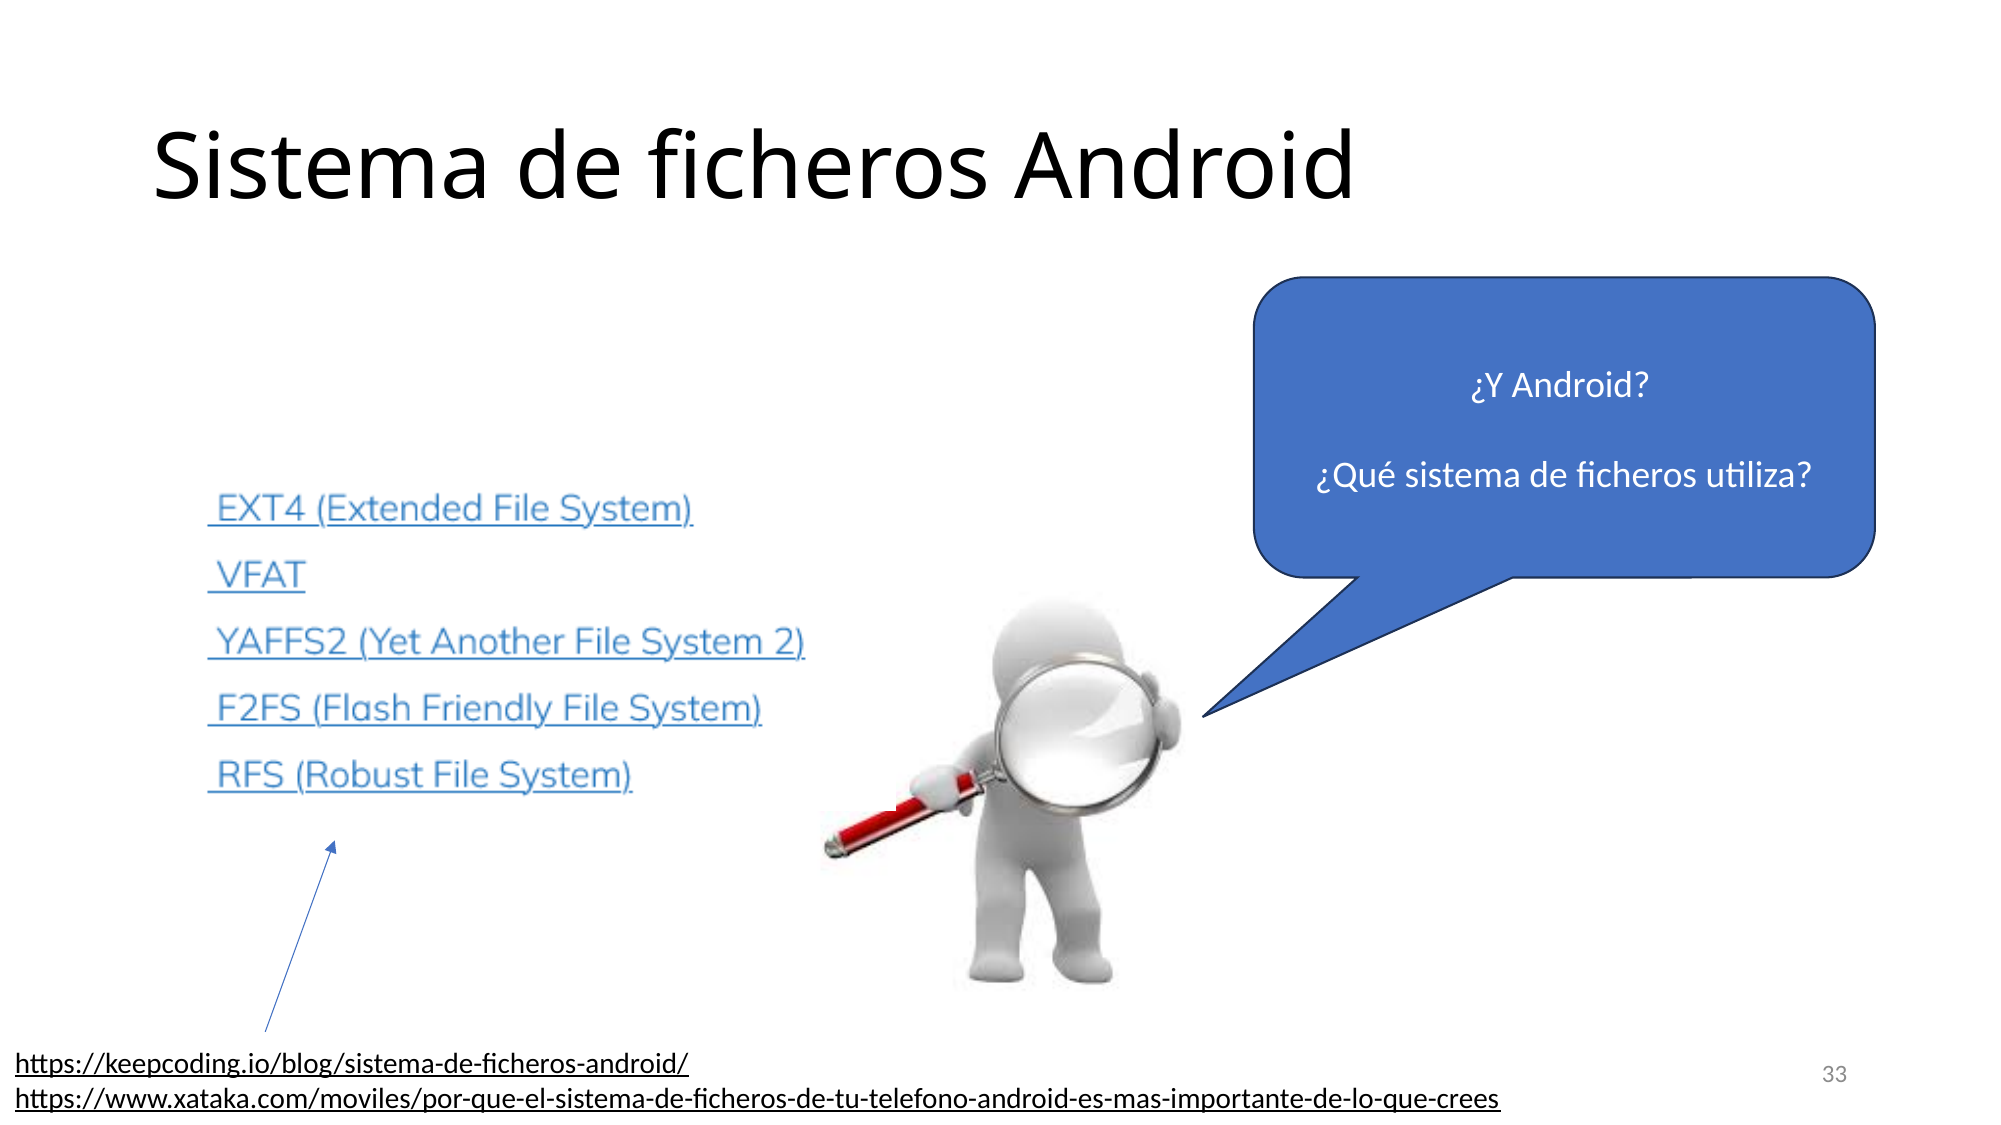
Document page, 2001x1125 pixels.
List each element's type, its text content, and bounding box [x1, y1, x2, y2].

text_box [265, 840, 335, 1032]
text_box ¿Y Android? ¿Qué sistema de ficheros utiliza? [1252, 276, 1876, 695]
picture [204, 476, 1254, 1010]
text_box https://keepcoding.io/blog/sistema-de-ficheros-android/ https://www.xataka.com/moviles/por-que-el-sistema-de-ficheros-de-tu-telefono-android-es-mas-importante-de-lo-que-crees [0, 1036, 2000, 1122]
title Sistema de ficheros Android [137, 59, 1863, 278]
